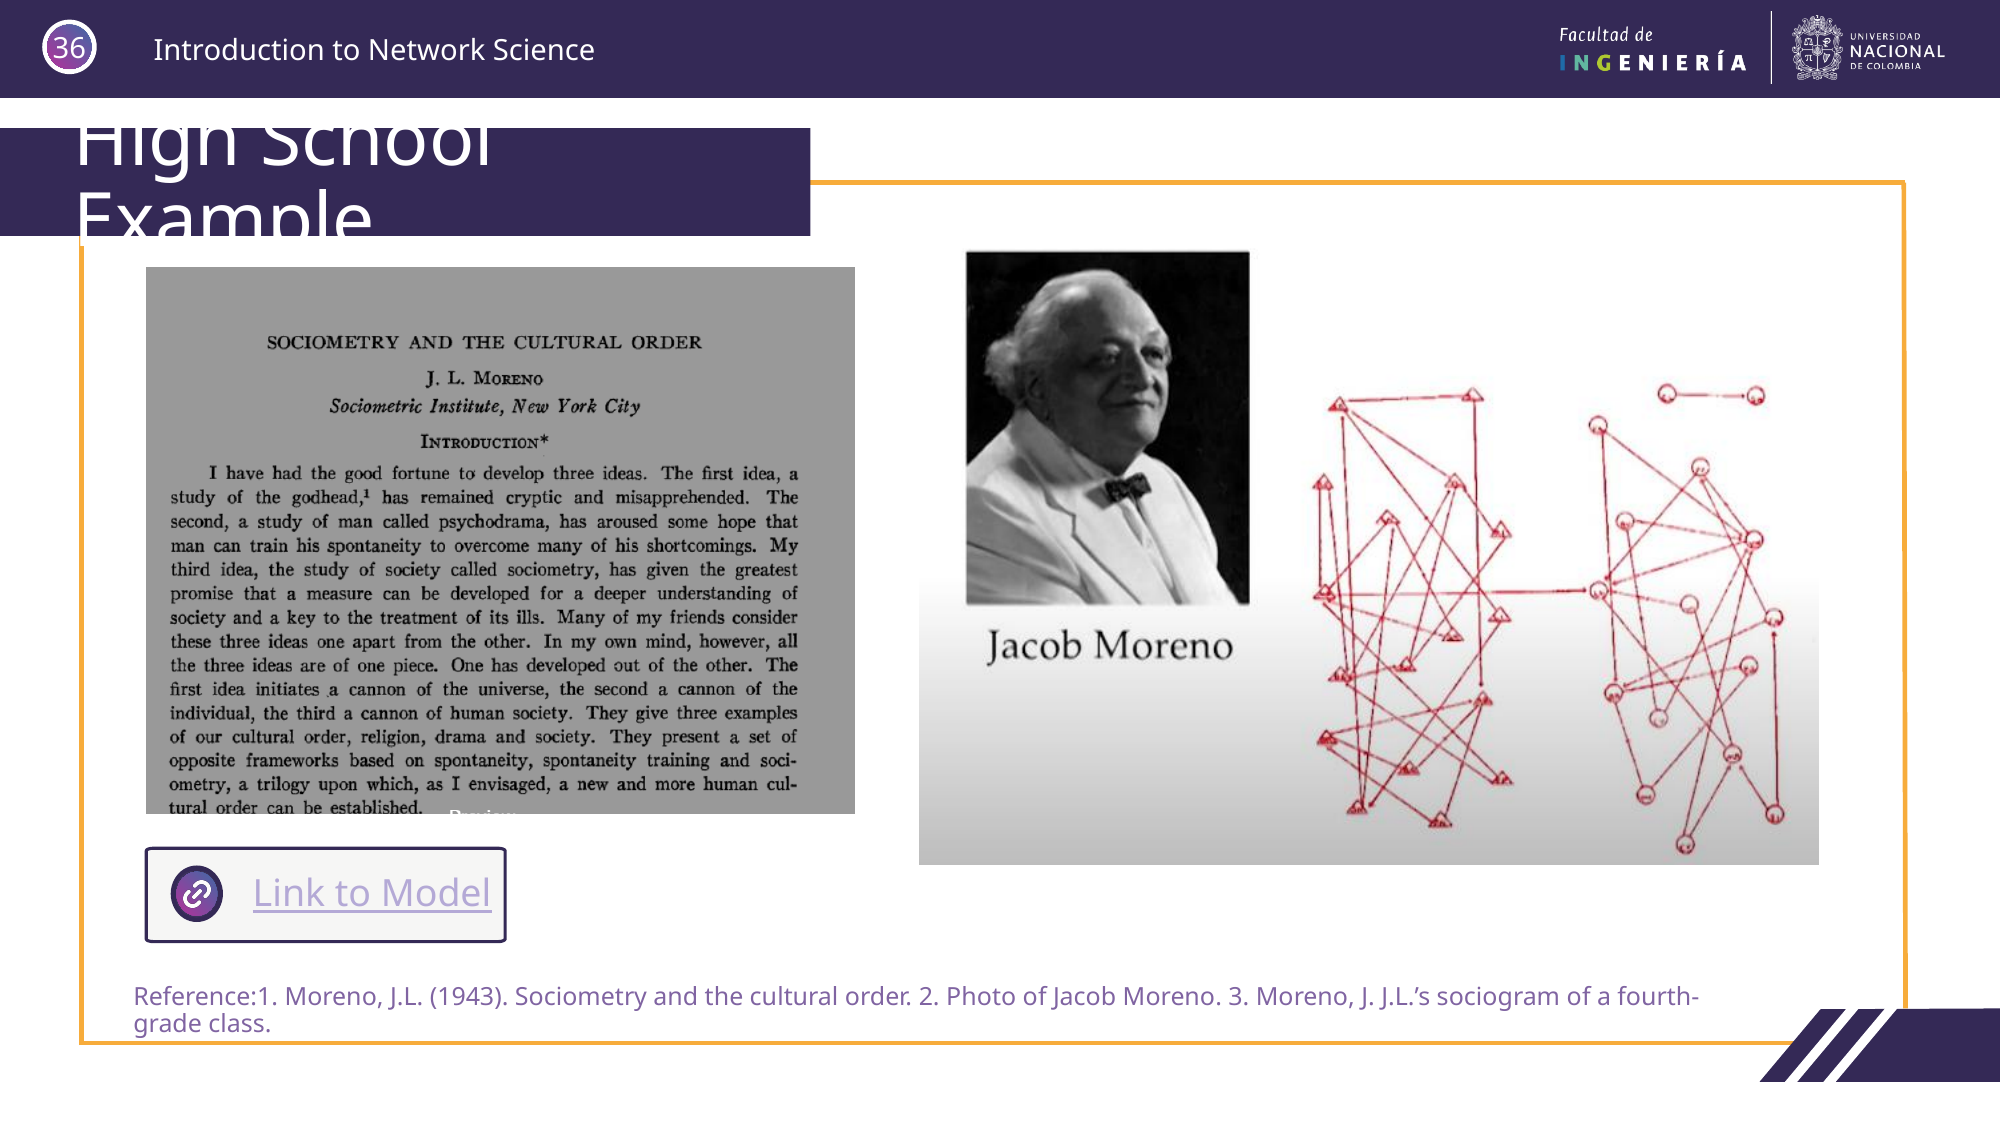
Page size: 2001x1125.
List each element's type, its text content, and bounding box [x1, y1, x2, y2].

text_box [146, 848, 506, 942]
title High School Example [0, 128, 811, 236]
picture [146, 267, 855, 814]
slide_number 36 [42, 29, 97, 65]
list Reference:1. Moreno, J.L. (1943). Sociometry and the cultural order. 2. Photo of Jacob Moreno. 3. Moreno, J. J.L.’s sociogram of a fourth-grade class. [118, 976, 1760, 1022]
picture [919, 206, 1819, 865]
picture [1559, 11, 1957, 84]
